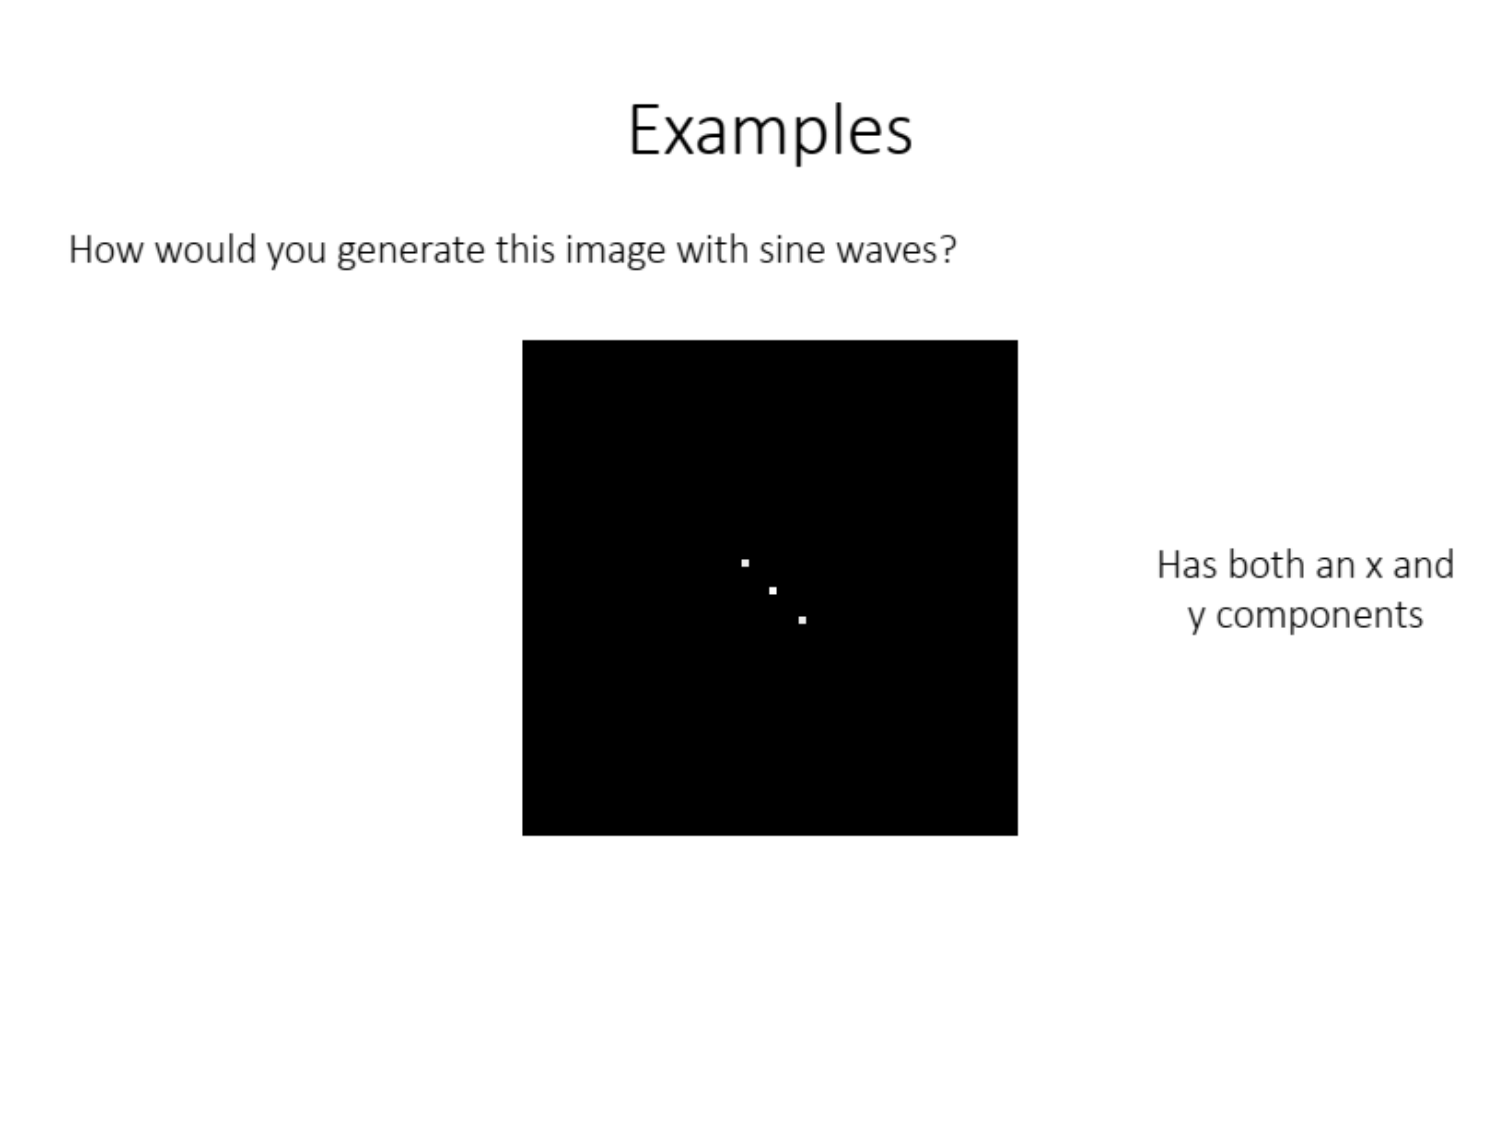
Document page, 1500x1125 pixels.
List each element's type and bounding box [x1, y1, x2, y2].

picture [41, 42, 1483, 980]
